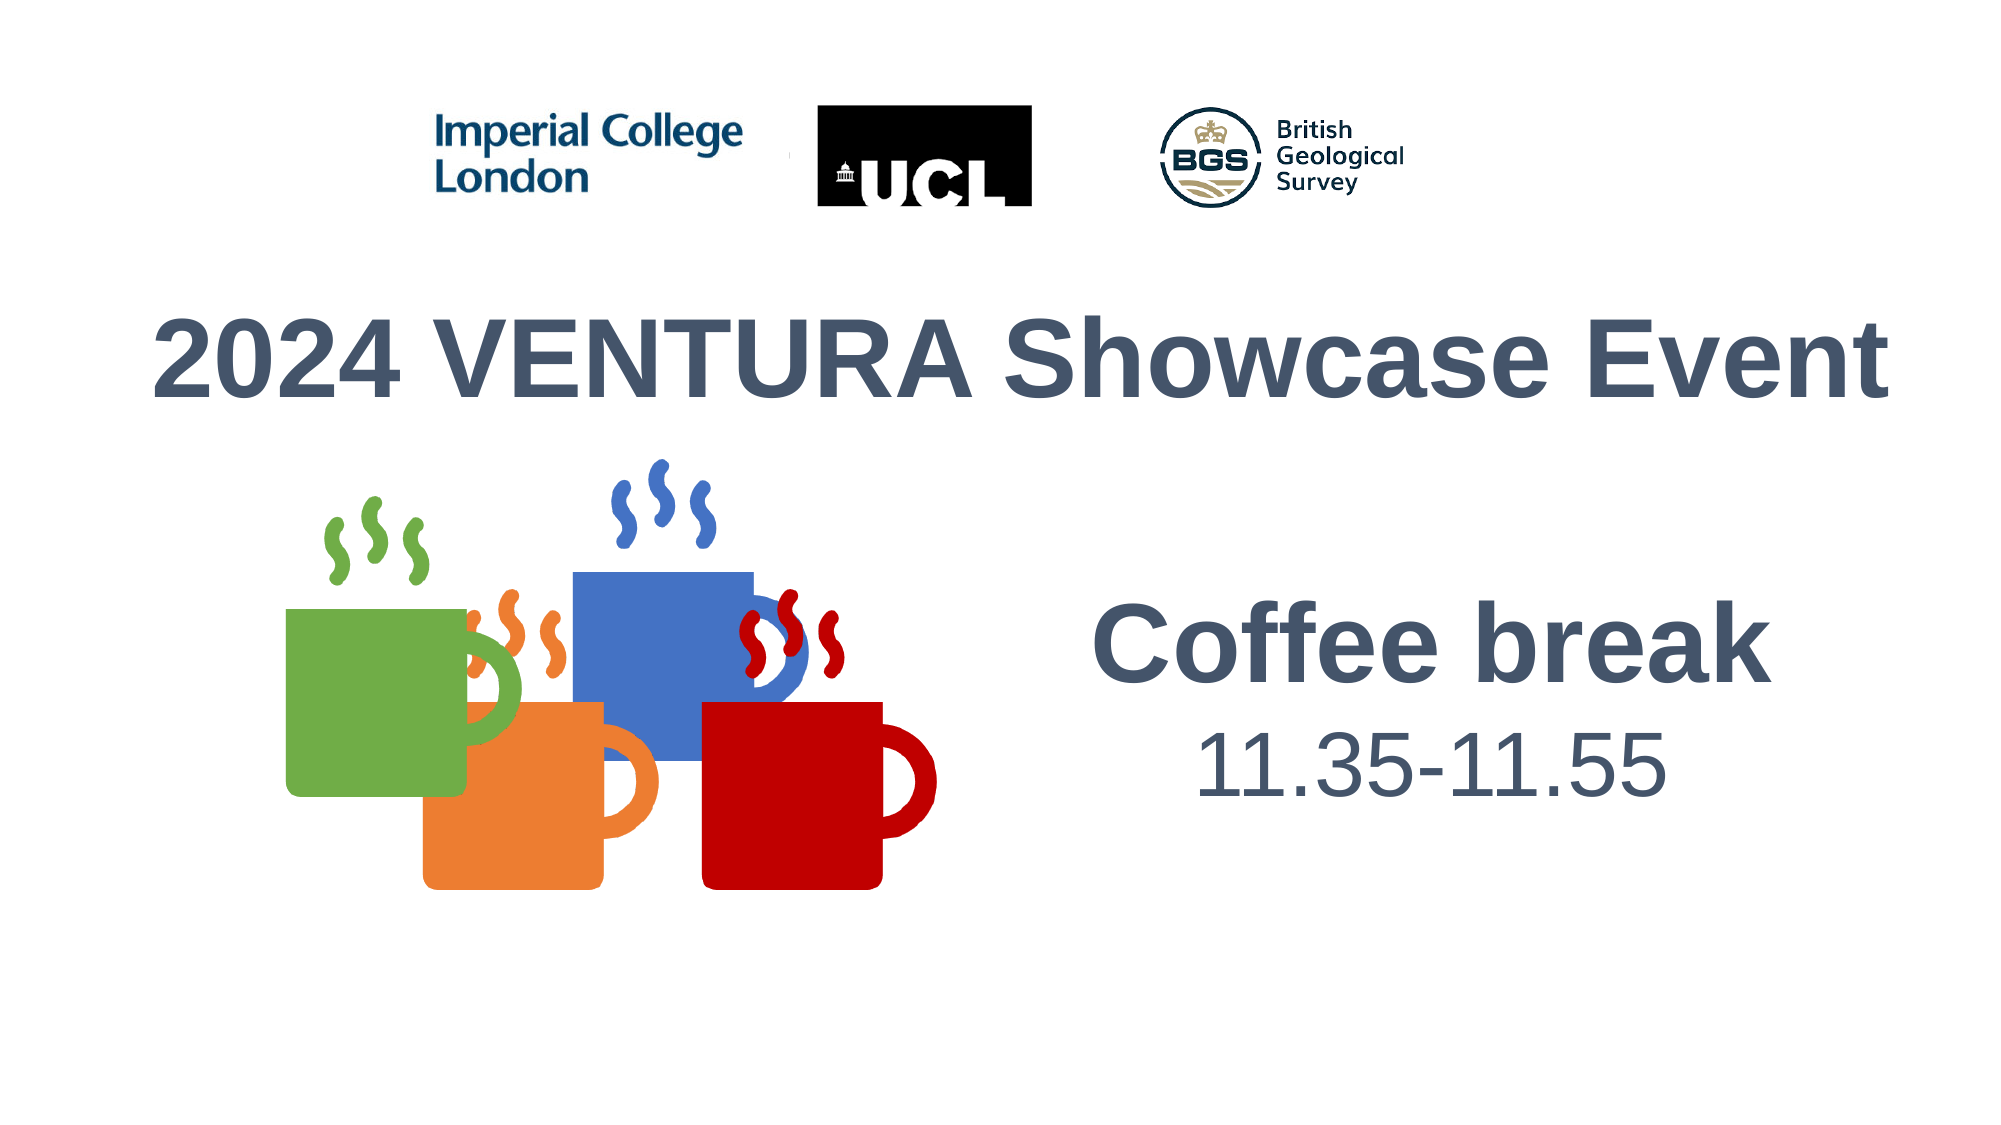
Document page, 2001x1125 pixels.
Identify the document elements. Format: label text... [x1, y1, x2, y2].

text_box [222, 428, 1000, 920]
text_box 2024 VENTURA Showcase Event [28, 277, 2000, 428]
picture [375, 91, 1060, 220]
text_box Coffee break 11.35-11.55 [1000, 562, 1901, 823]
picture [1160, 107, 1403, 208]
